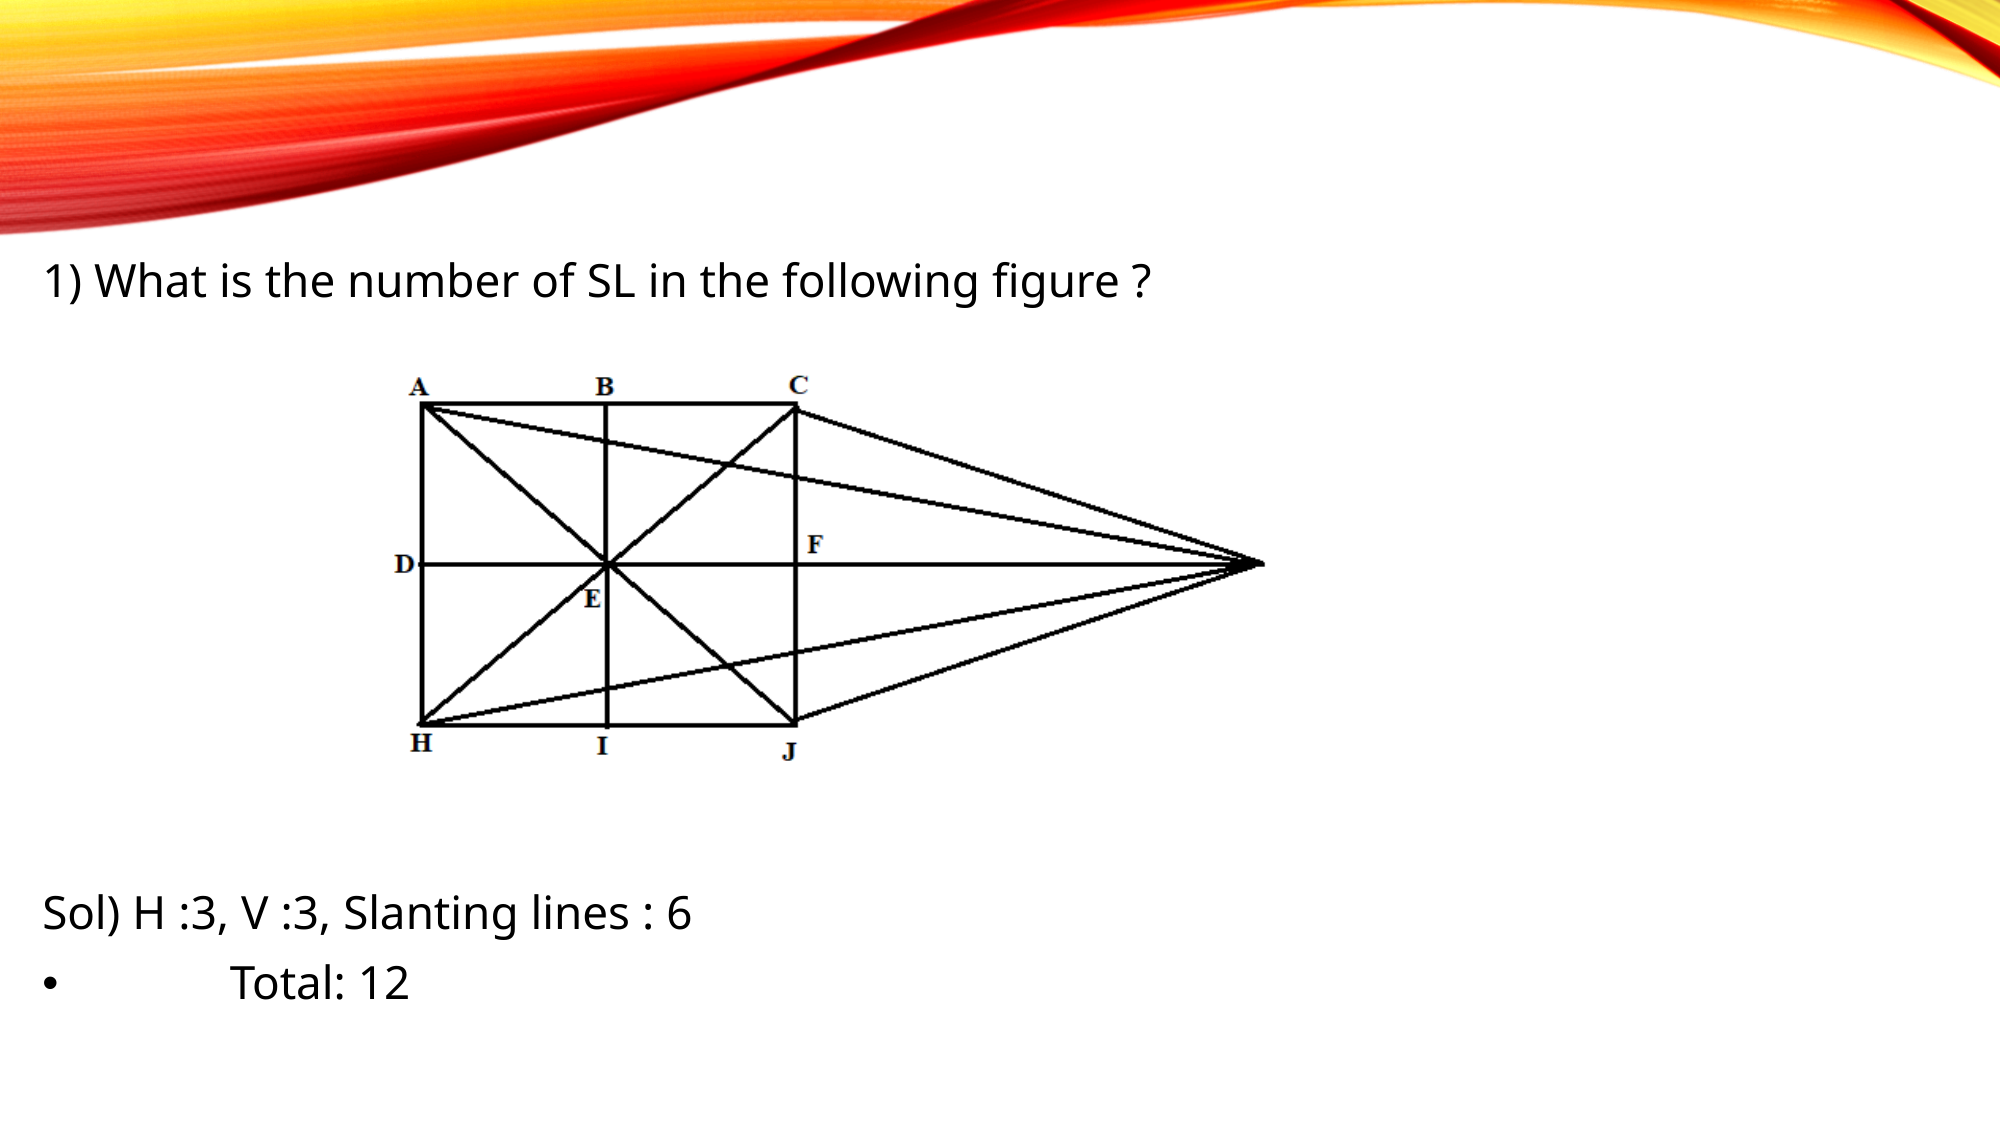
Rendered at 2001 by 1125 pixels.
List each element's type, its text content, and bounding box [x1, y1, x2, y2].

picture [0, 0, 2000, 237]
picture [382, 358, 1273, 776]
list 1) What is the number of SL in the following figure ? Sol) H :3, V :3, Slanting lines : 6 Total: 12 [27, 249, 1967, 1106]
